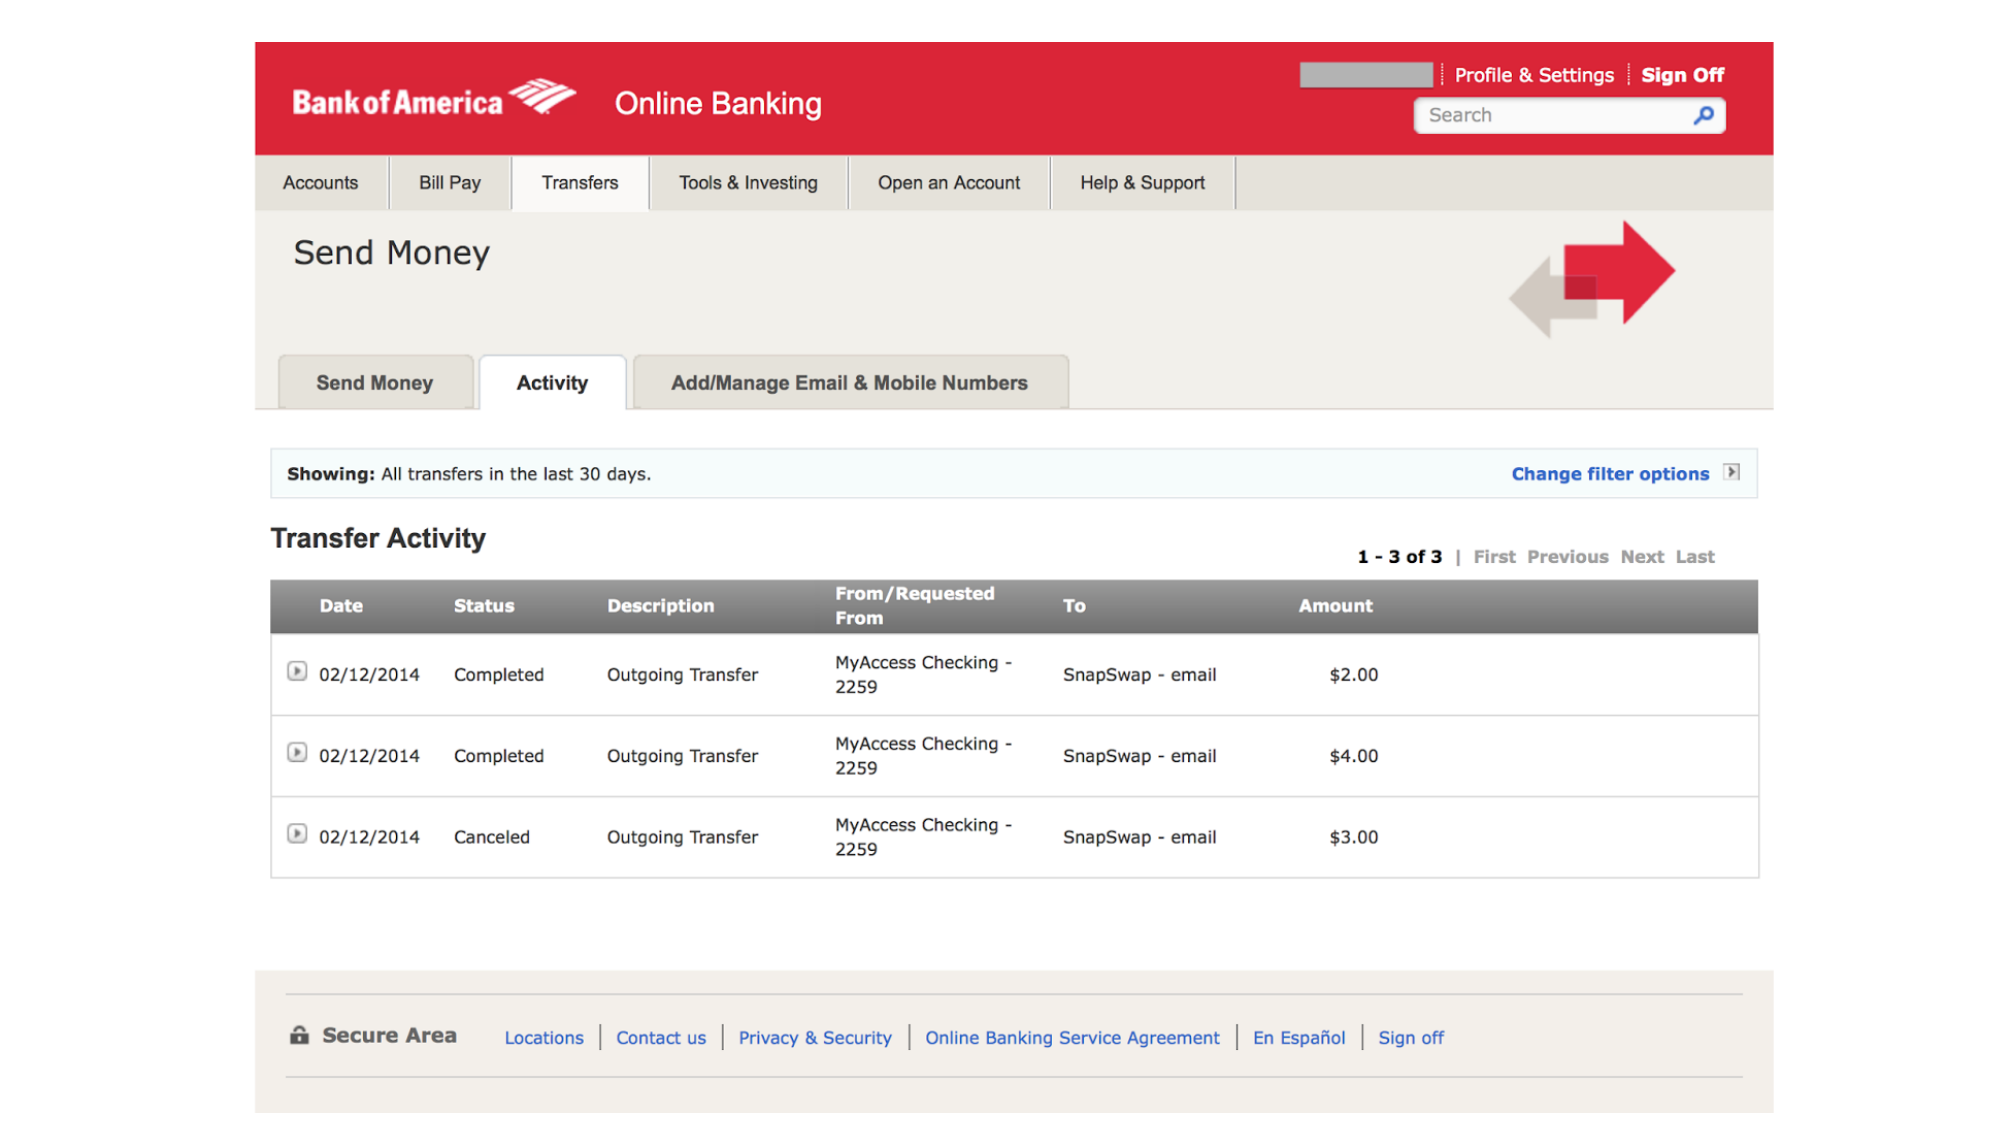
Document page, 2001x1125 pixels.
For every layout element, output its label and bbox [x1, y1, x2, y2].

picture [196, 42, 1847, 1113]
